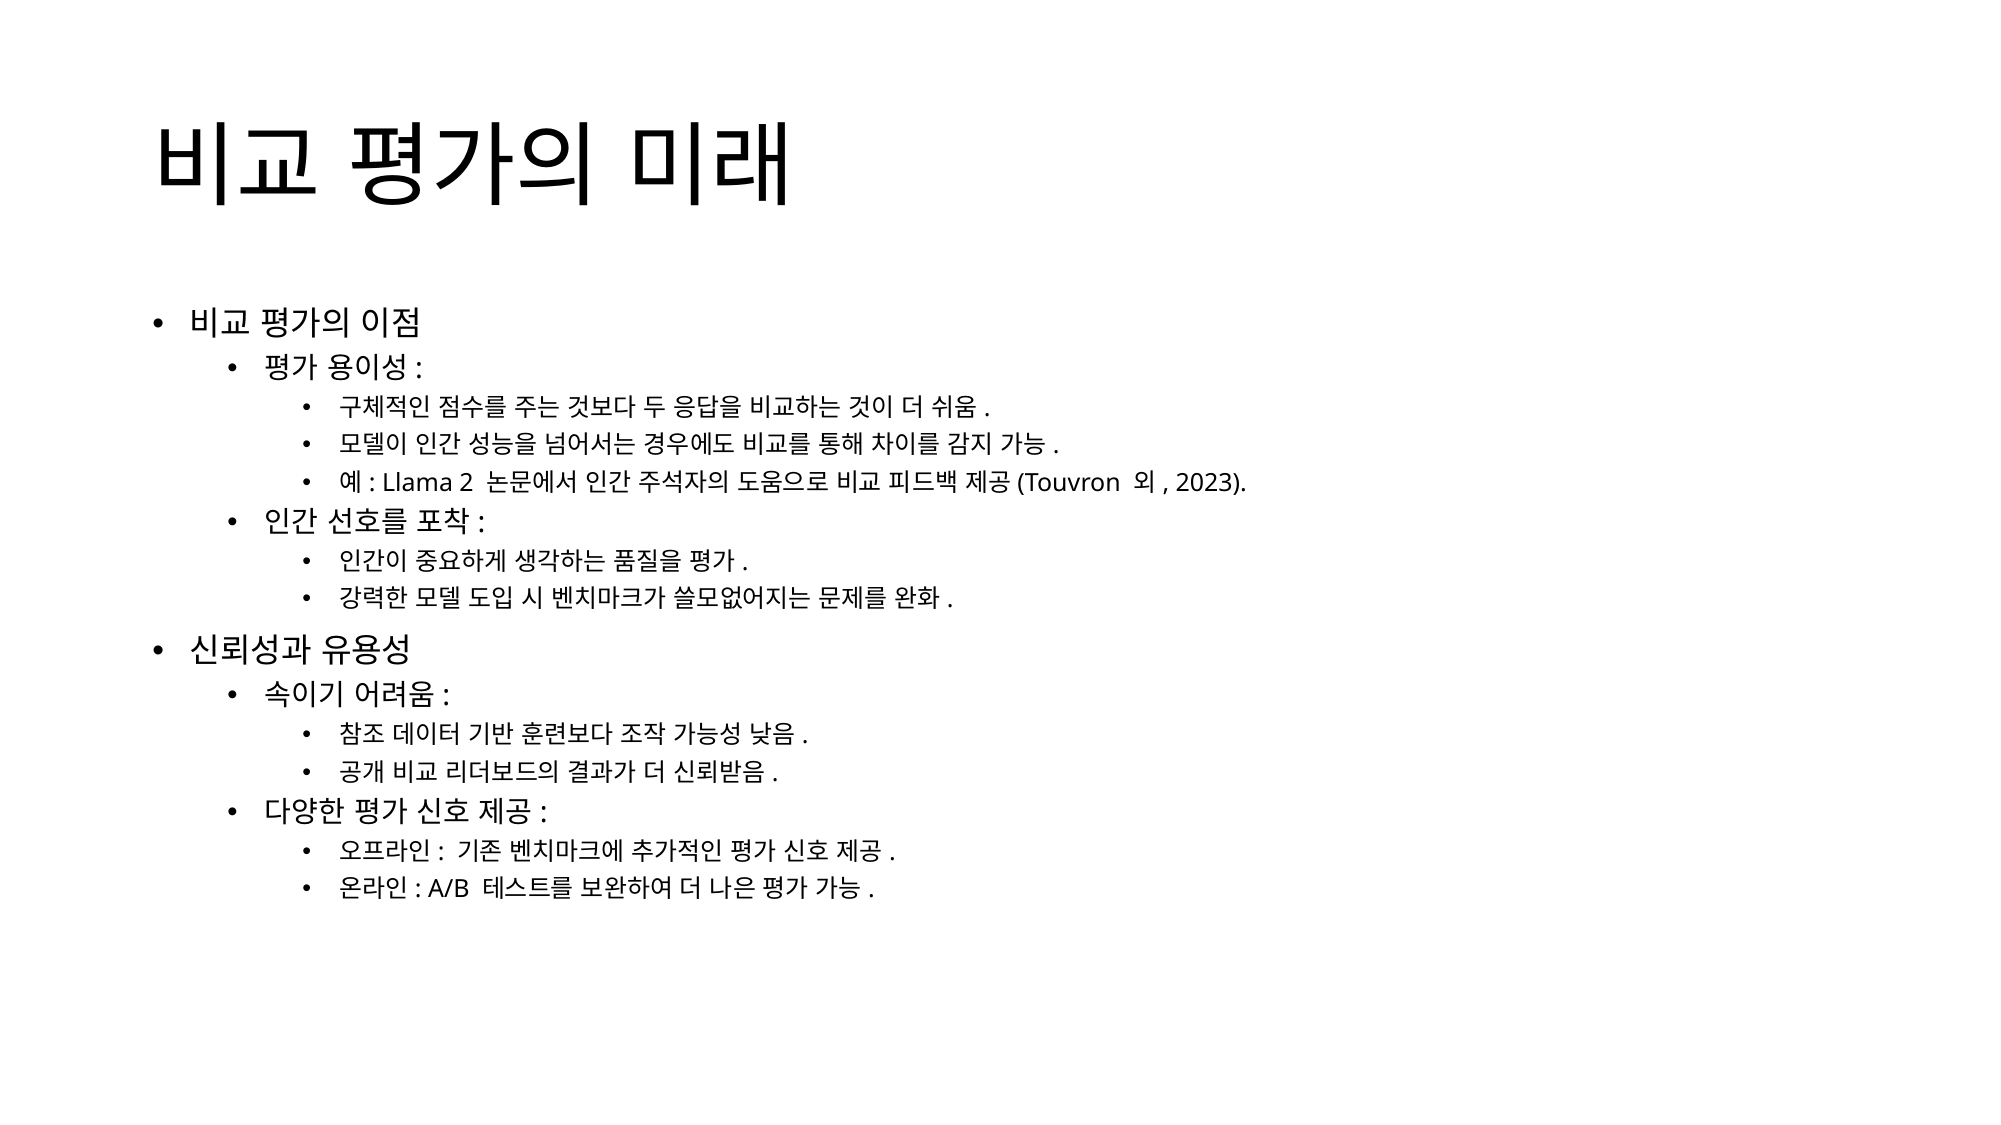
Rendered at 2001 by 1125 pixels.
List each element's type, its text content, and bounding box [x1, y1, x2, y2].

list 비교 평가의 이점 평가 용이성: 구체적인 점수를 주는 것보다 두 응답을 비교하는 것이 더 쉬움. 모델이 인간 성능을 넘어서는 경우에도 비교를 통해 차이를 감지 가능. 예: Llama 2 논문에서 인간 주석자의 도움으로 비교 피드백 제공(Touvron 외, 2023). 인간 선호를 포착: 인간이 중요하게 생각하는 품질을 평가. 강력한 모델 도입 시 벤치마크가 쓸모없어지는 문제를 완화. 신뢰성과 유용성 속이기 어려움: 참조 데이터 기반 훈련보다 조작 가능성 낮음. 공개 비교 리더보드의 결과가 더 신뢰받음. 다양한 평가 신호 제공: 오프라인: 기존 벤치마크에 추가적인 평가 신호 제공. 온라인: A/B 테스트를 보완하여 더 나은 평가 가능. [137, 299, 1863, 1014]
title 비교 평가의 미래 [137, 59, 1863, 278]
